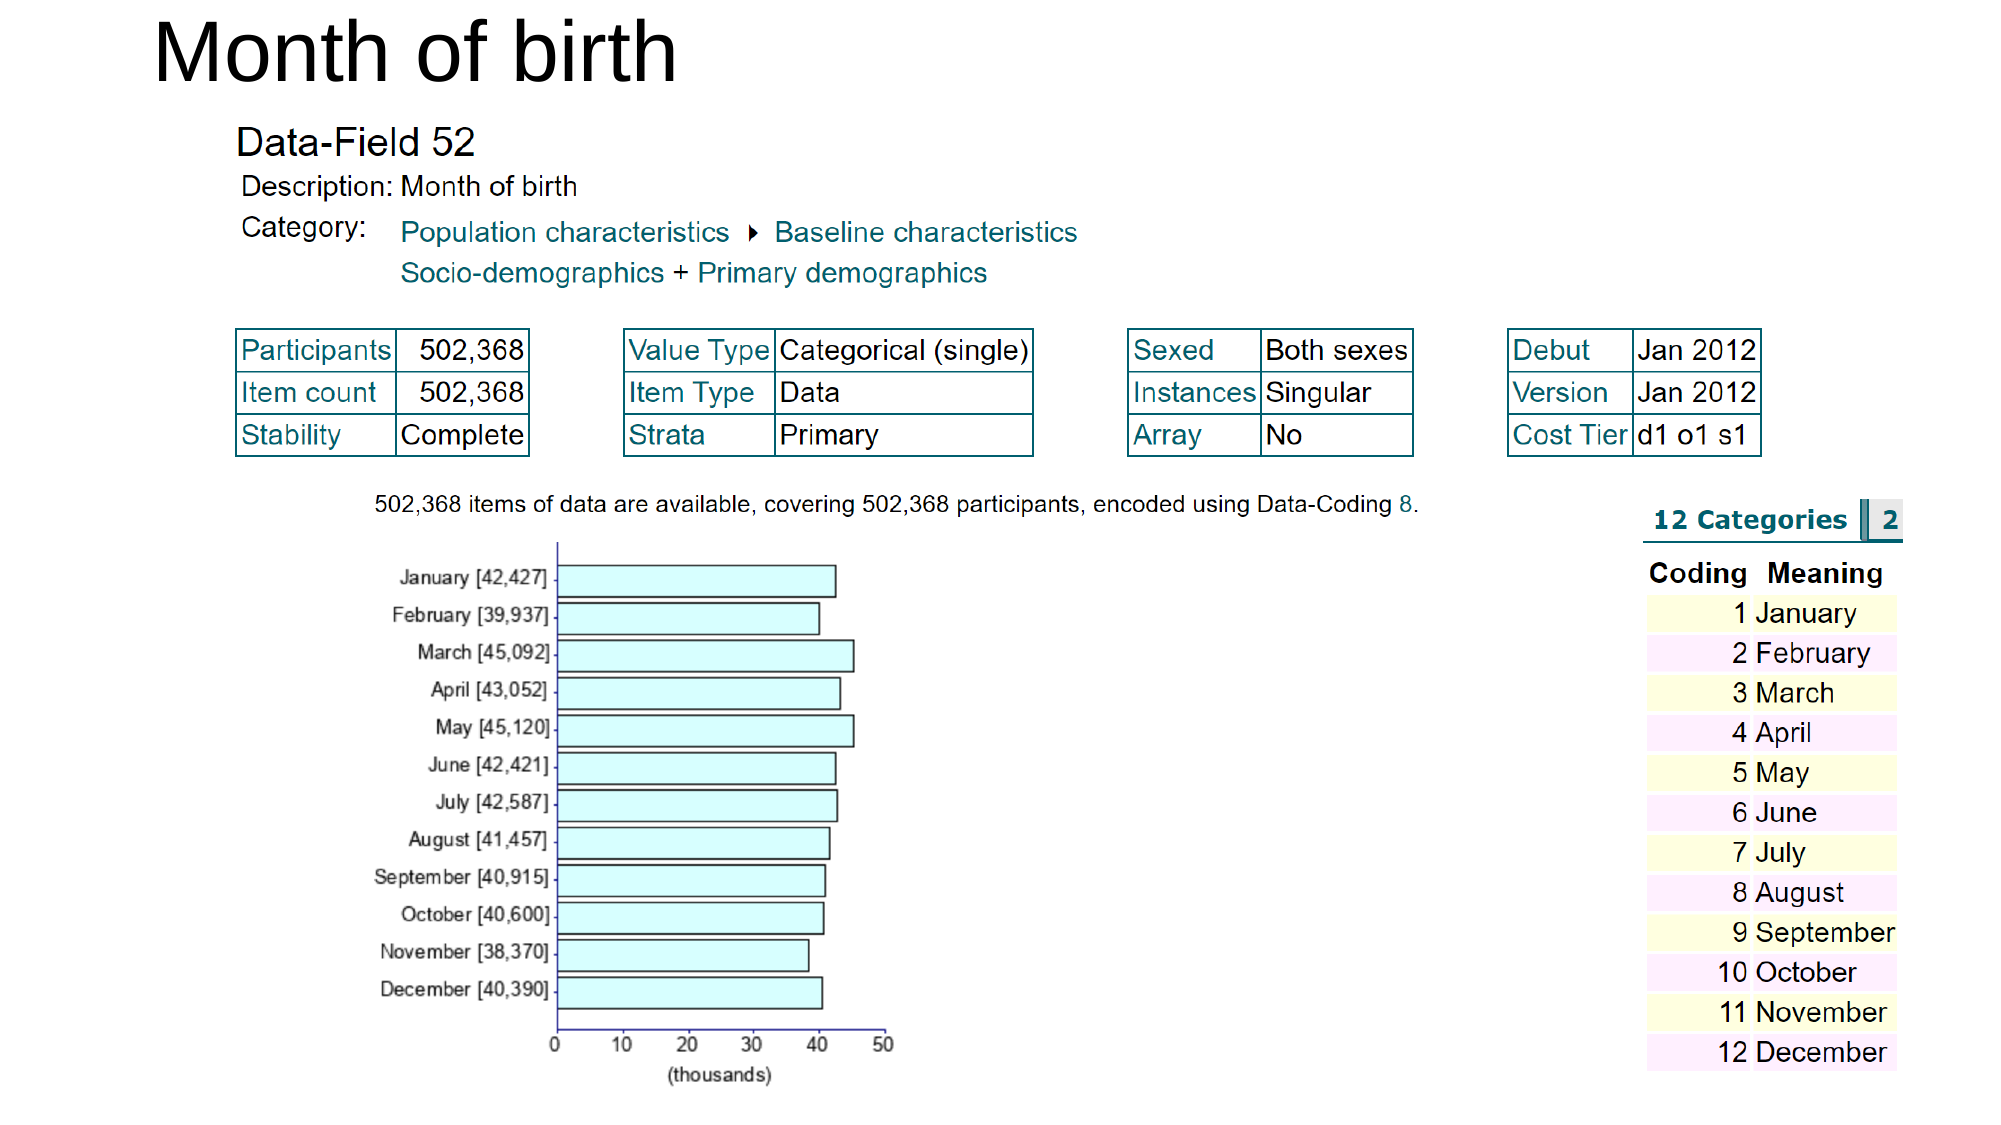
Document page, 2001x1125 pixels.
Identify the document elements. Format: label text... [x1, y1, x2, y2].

picture [1643, 499, 1903, 1079]
picture [226, 111, 1774, 463]
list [368, 485, 1427, 1093]
title Month of birth [137, 0, 738, 109]
